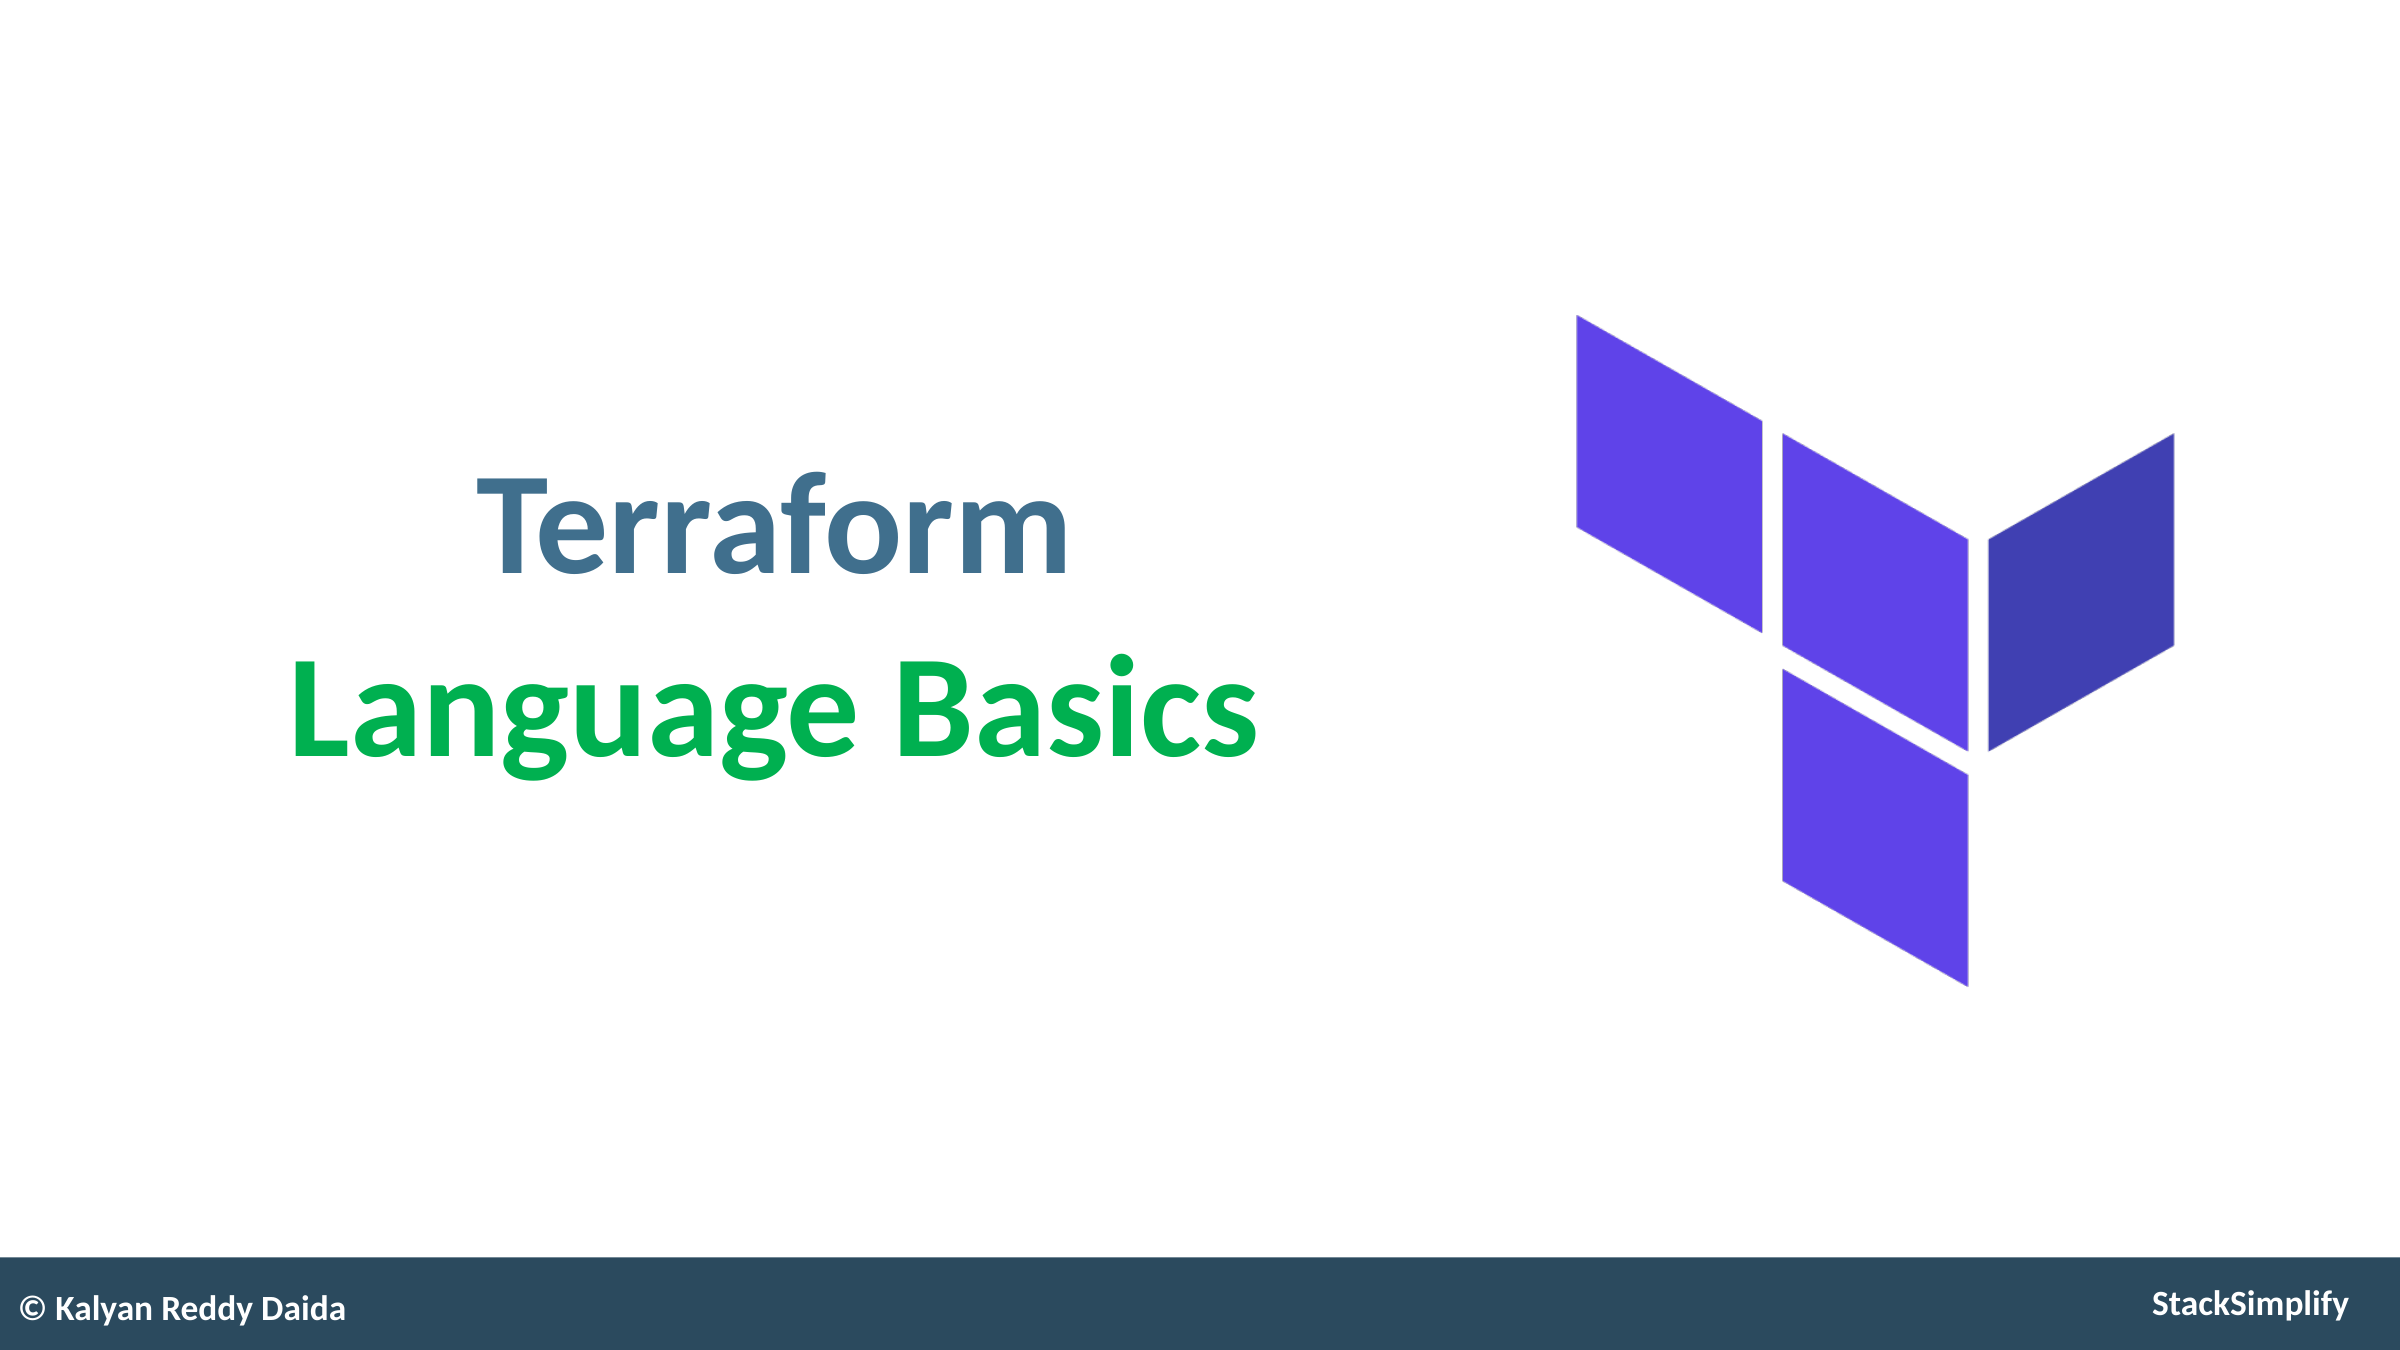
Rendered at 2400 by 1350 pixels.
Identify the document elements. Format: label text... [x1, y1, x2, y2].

text_box [1175, 650, 1225, 700]
text_box [1200, 675, 1743, 1218]
list Terraform Language Basics [78, 439, 1461, 820]
text_box [1200, 675, 1250, 725]
footer © Kalyan Reddy Daida [0, 1269, 810, 1342]
picture [1470, 246, 2278, 1054]
